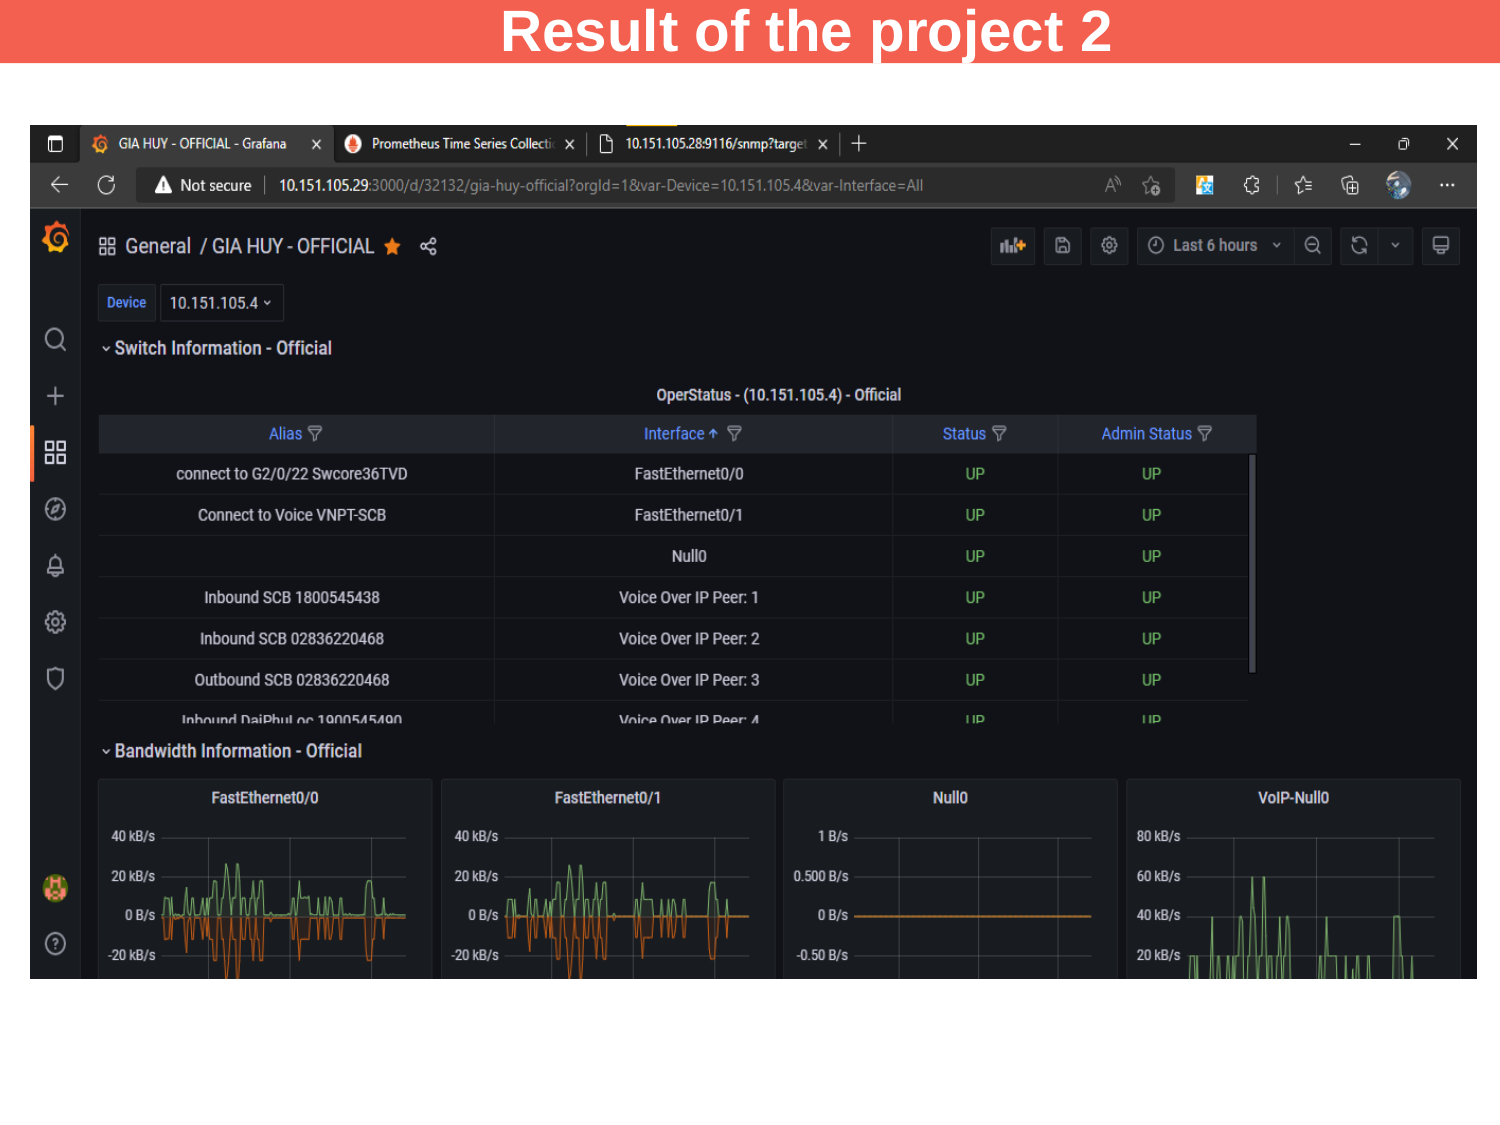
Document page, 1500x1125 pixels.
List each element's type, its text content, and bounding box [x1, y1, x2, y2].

title Result of the project 2 [485, 0, 1500, 64]
picture [30, 125, 1477, 979]
text_box [0, 0, 485, 64]
